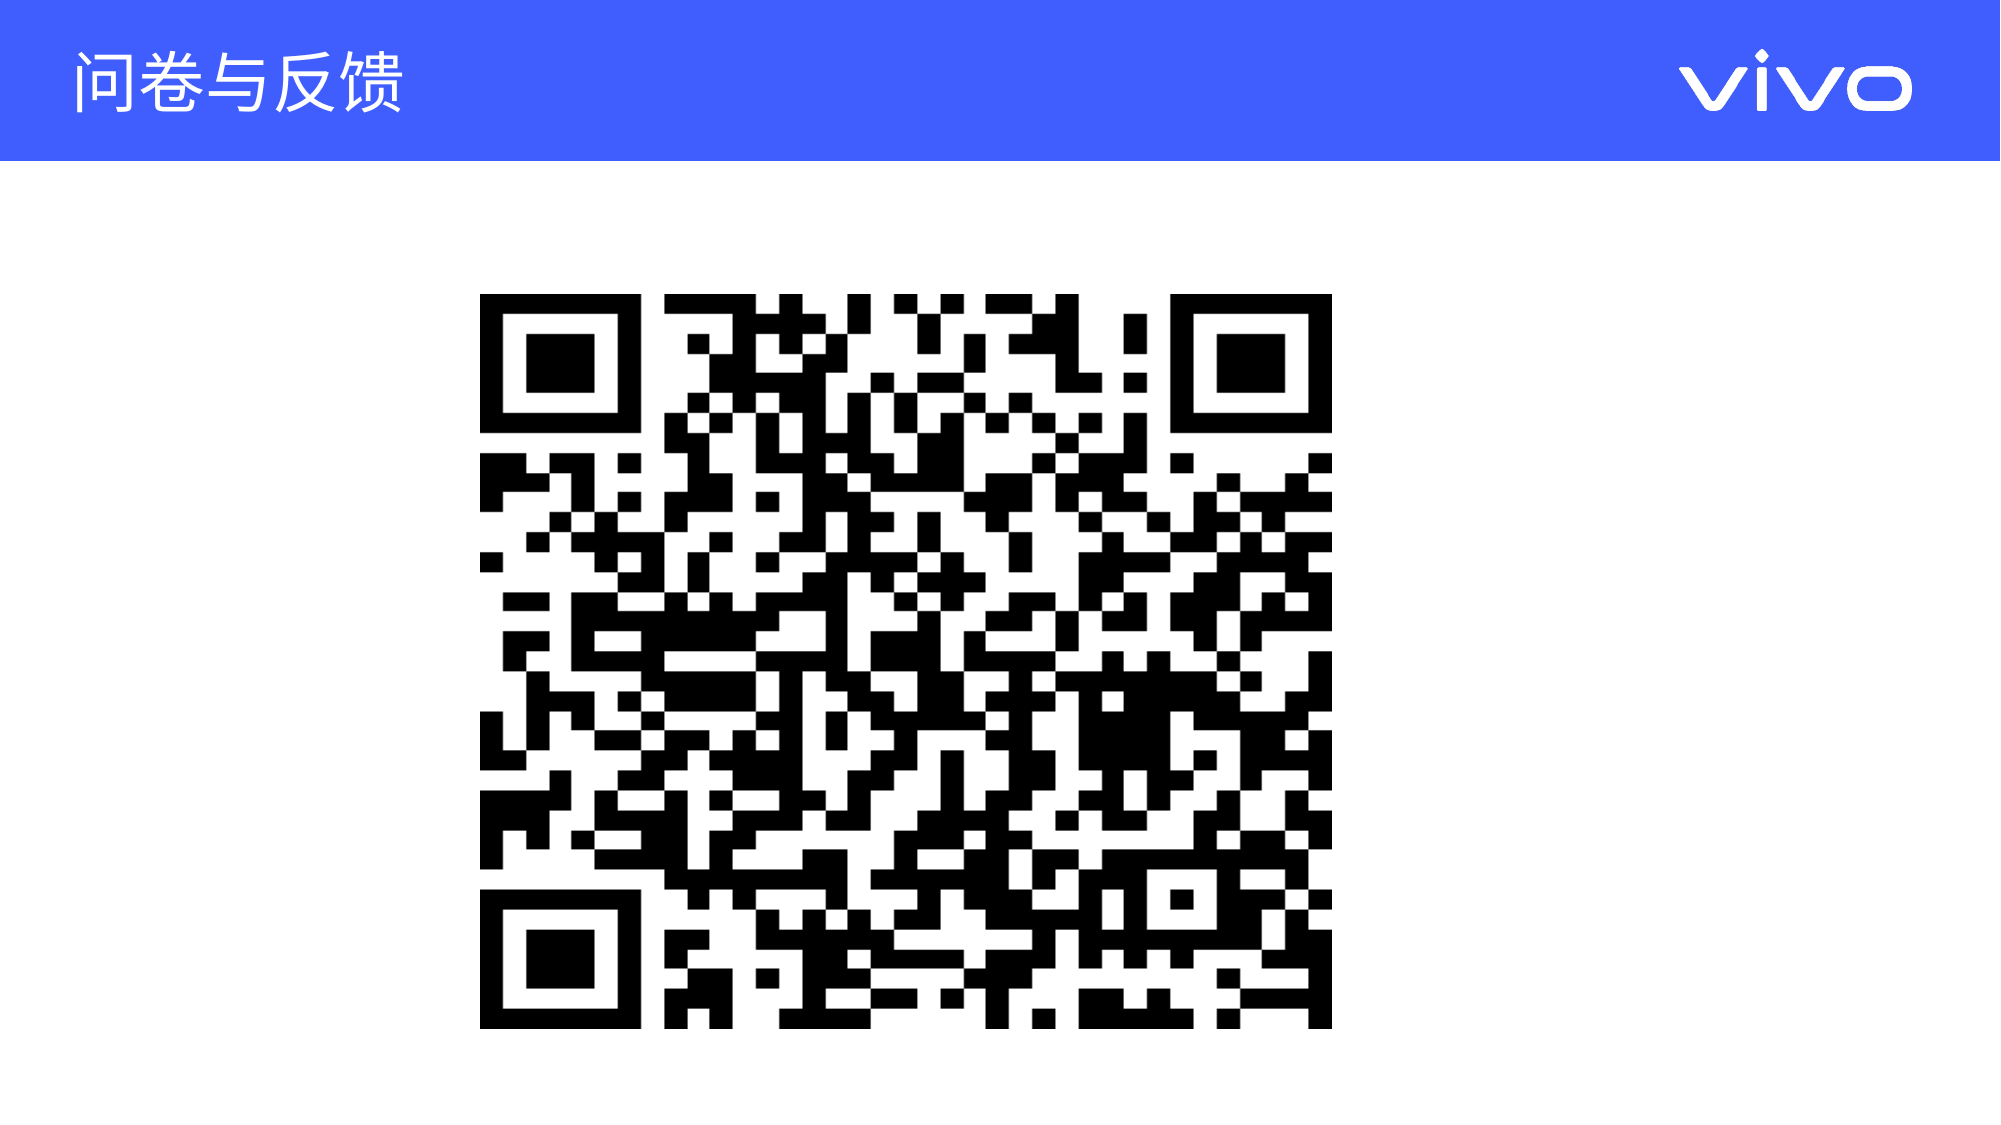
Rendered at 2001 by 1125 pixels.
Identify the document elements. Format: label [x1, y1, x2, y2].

picture [0, 0, 2000, 161]
picture [480, 294, 1332, 1029]
